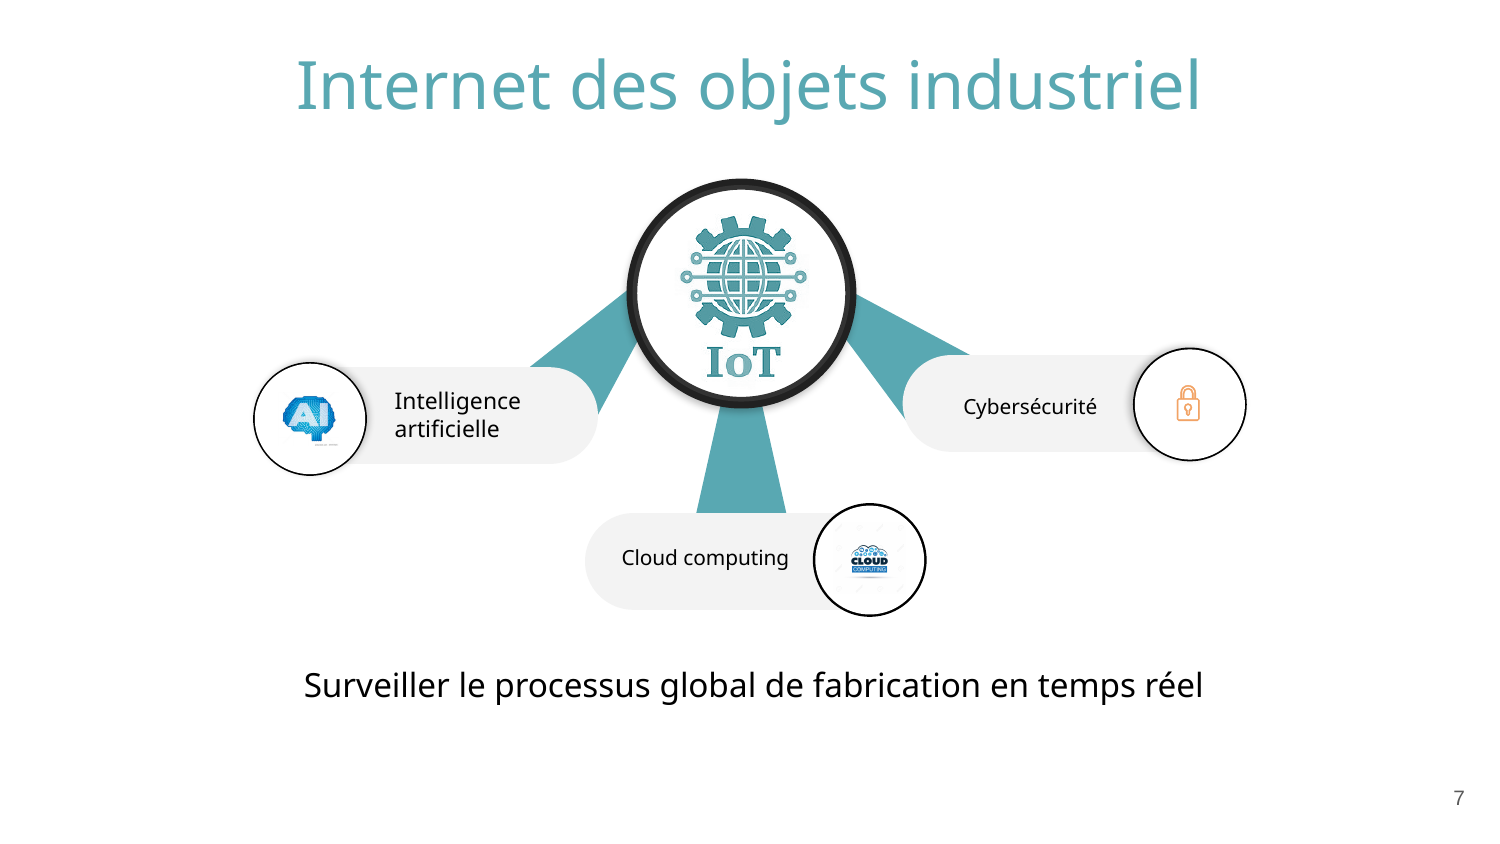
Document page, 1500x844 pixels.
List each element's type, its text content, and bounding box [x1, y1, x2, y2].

text_box Surveiller le processus global de fabrication en temps réel [289, 636, 1273, 712]
title Internet des objets industriel [75, 19, 1425, 147]
slide_number 7 [1389, 764, 1480, 830]
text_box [252, 178, 1247, 618]
